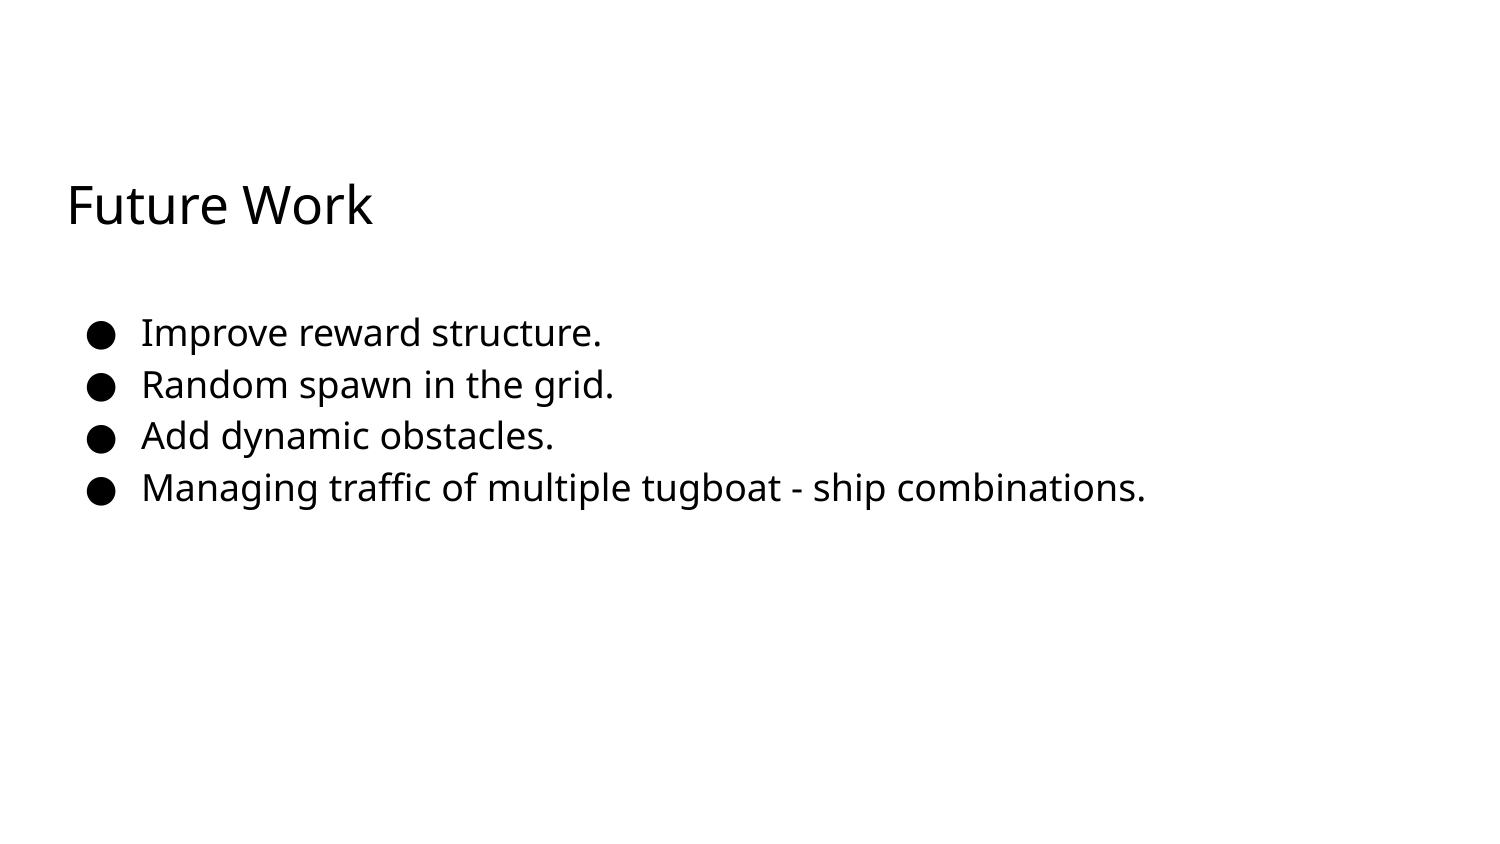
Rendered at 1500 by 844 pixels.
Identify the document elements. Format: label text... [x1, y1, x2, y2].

title Future Work [51, 156, 1449, 251]
list Improve reward structure. Random spawn in the grid. Add dynamic obstacles. Managing traffic of multiple tugboat - ship combinations. [51, 287, 1449, 537]
